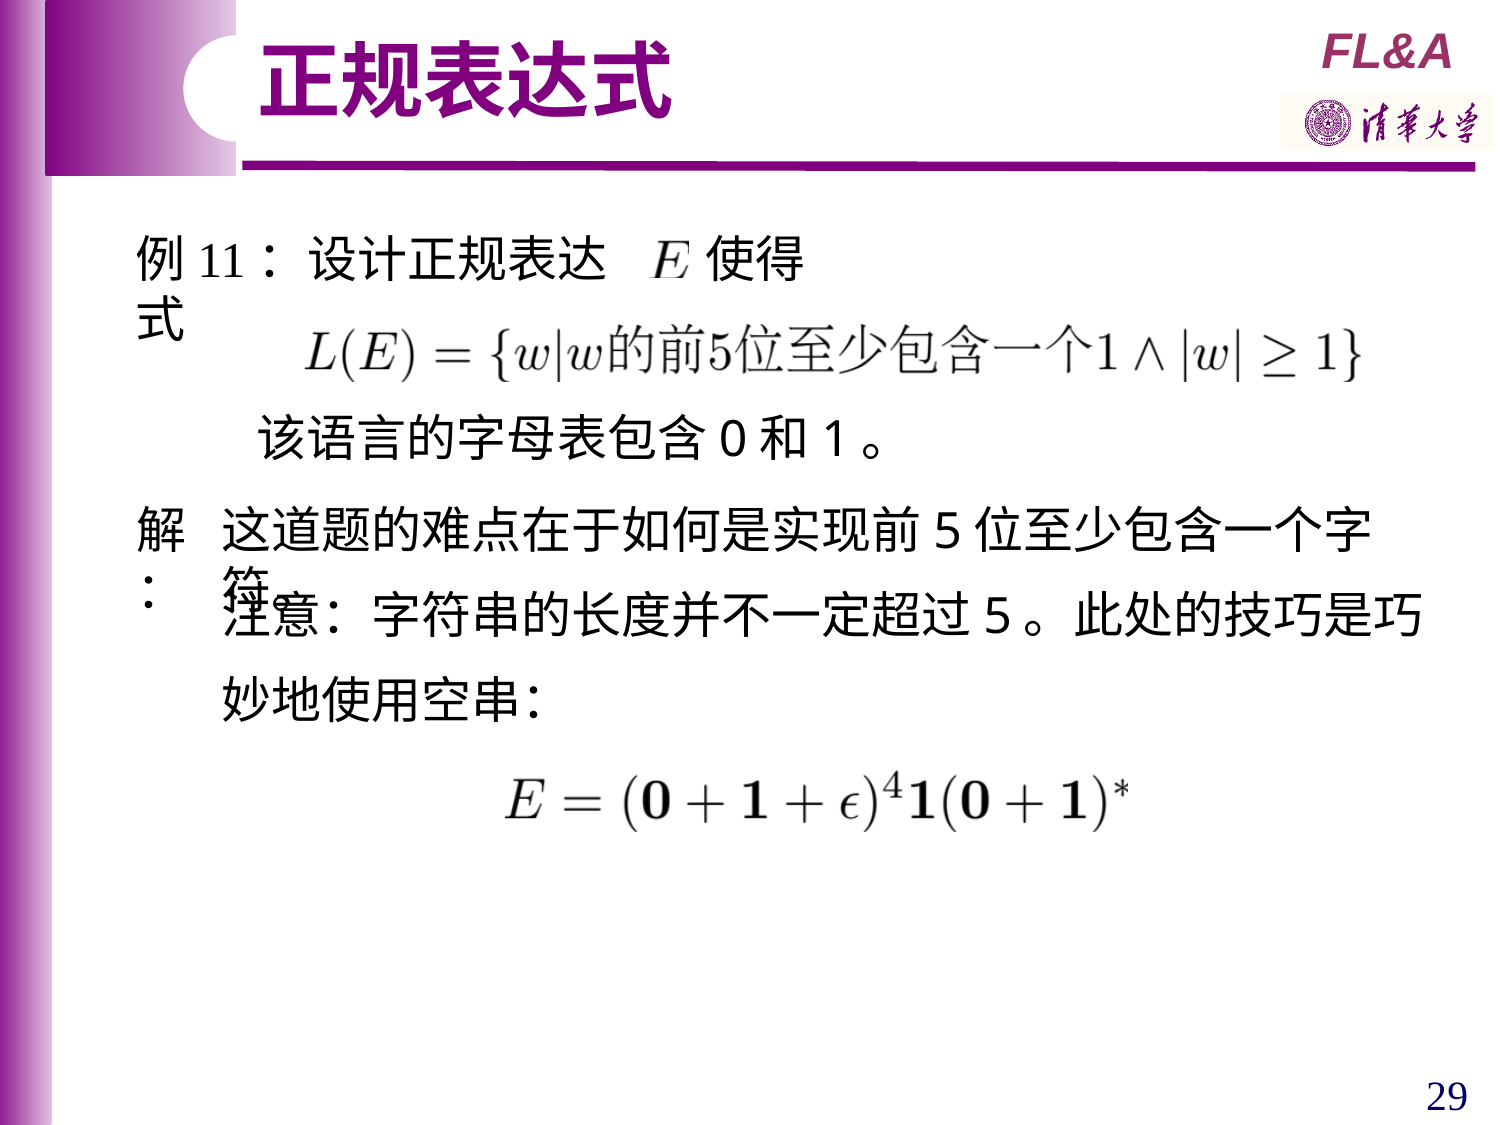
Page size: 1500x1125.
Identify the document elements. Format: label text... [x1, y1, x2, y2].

text_box 使得 [690, 219, 833, 295]
picture [1281, 94, 1495, 149]
picture [504, 770, 1129, 832]
text_box 正规表达式 [242, 32, 689, 137]
text_box 例11：设计正规表达式 [120, 219, 668, 355]
picture [648, 240, 690, 278]
text_box 29 [1411, 1061, 1500, 1125]
picture [304, 323, 1362, 382]
text_box 解： [121, 491, 206, 627]
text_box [206, 576, 1448, 738]
text_box 该语言的字母表包含0和1。 [242, 398, 1282, 474]
text_box 这道题的难点在于如何是实现前5位至少包含一个字符。 [206, 491, 1447, 575]
